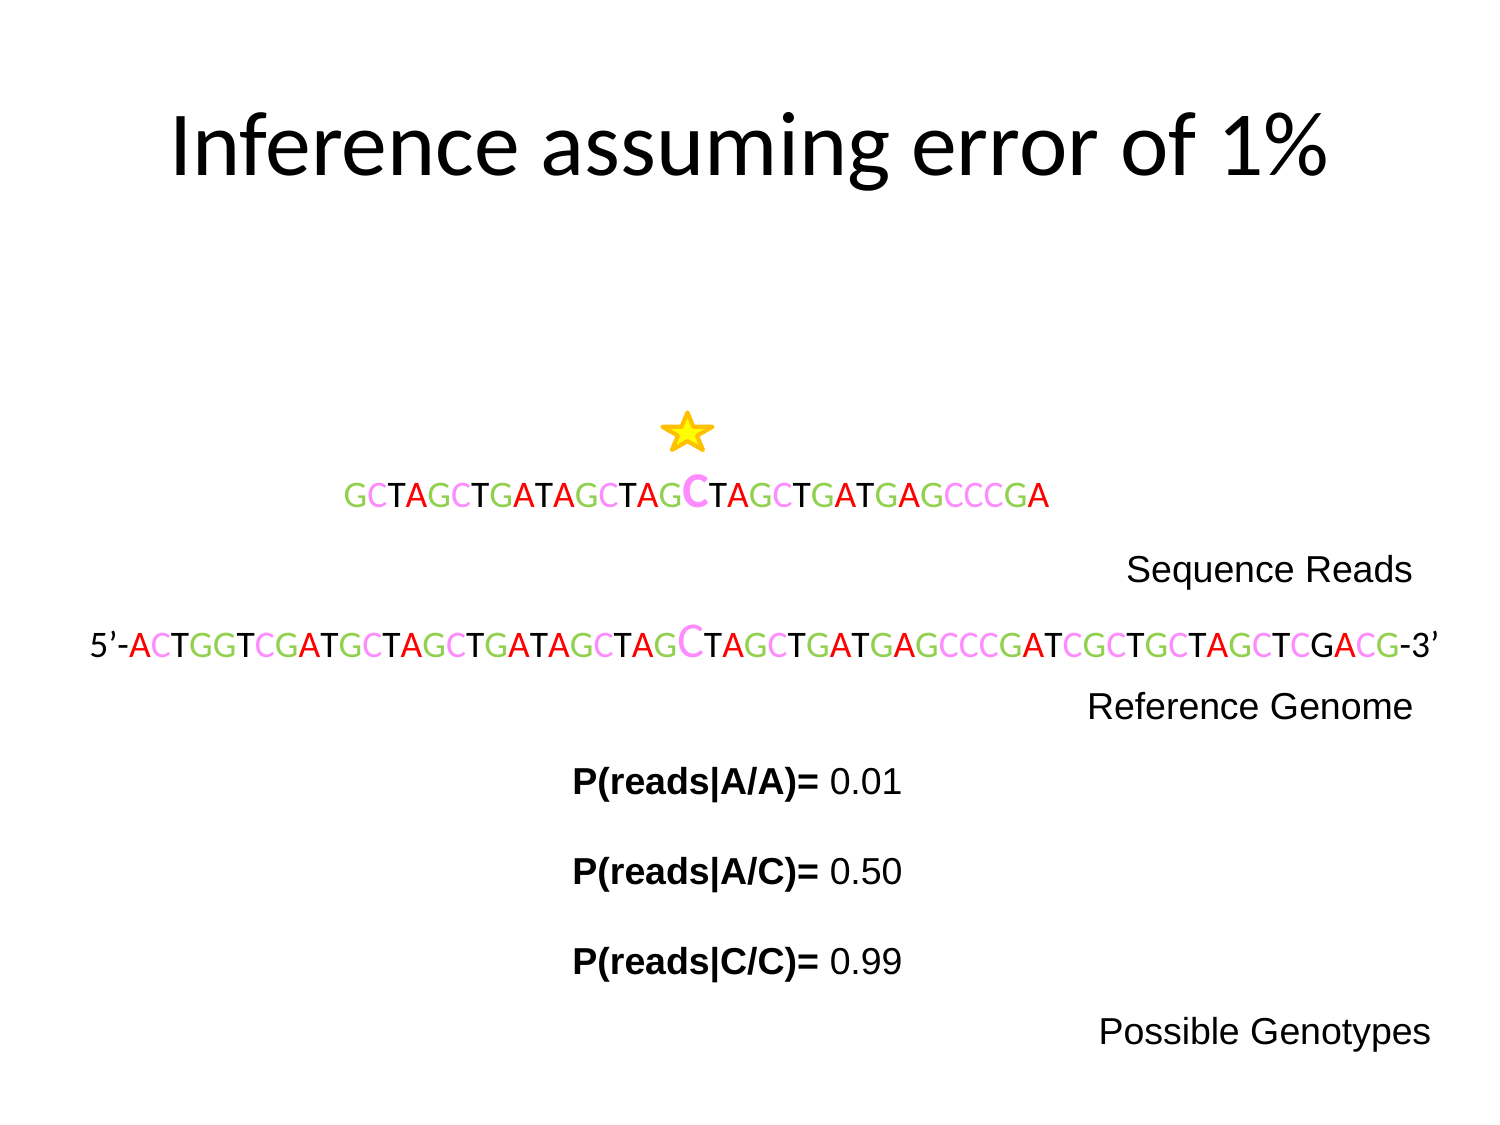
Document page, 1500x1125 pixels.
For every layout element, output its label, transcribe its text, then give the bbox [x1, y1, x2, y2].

text_box Possible Genotypes [1083, 999, 1446, 1060]
text_box 5’-ACTGGTCGATGCTAGCTGATAGCTAGCTAGCTGATGAGCCCGATCGCTGCTAGCTCGACG-3’ [92, 600, 1436, 676]
text_box P(reads|A/A)= 0.01 P(reads|A/C)= 0.50 P(reads|C/C)= 0.99 [75, 749, 1400, 990]
text_box GCTAGCTGATAGCTAGCTAGCTGATGAGCCCGA [339, 450, 1054, 526]
text_box [660, 410, 715, 452]
title Inference assuming error of 1% [75, 45, 1425, 233]
text_box Reference Genome [1072, 676, 1429, 735]
text_box Sequence Reads [1111, 537, 1428, 598]
